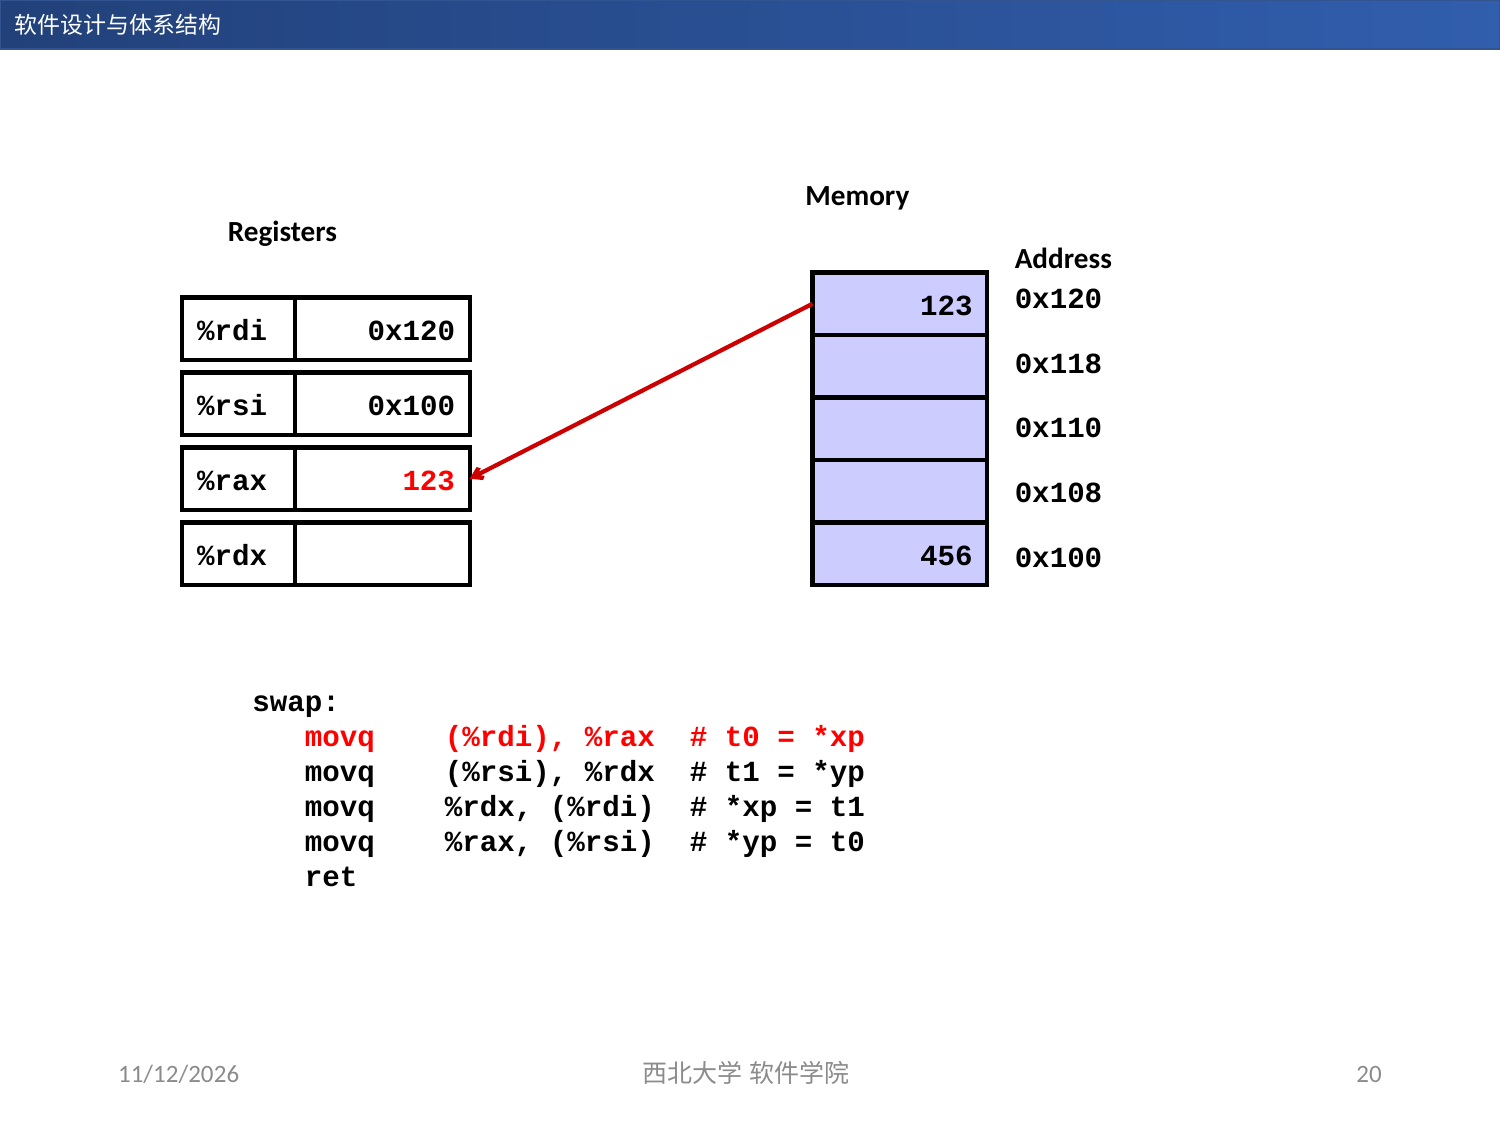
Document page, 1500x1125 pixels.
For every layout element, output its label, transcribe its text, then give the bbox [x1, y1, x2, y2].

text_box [999, 231, 1200, 582]
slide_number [103, 1042, 441, 1103]
footer 西北大学 软件学院 [496, 1042, 1004, 1103]
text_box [182, 297, 470, 585]
text_box [813, 335, 988, 397]
slide_number 20 [1059, 1042, 1397, 1103]
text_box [469, 303, 813, 479]
text_box [812, 460, 988, 522]
text_box [813, 397, 988, 460]
text_box 123 [812, 272, 988, 335]
text_box swap: movq (%rdi), %rax # t0 = *xp movq (%rsi), %rdx # t1 = *yp movq %rdx, (%rdi) # *xp = t1 movq %rax, (%rsi) # *yp = t0 ret [237, 674, 1200, 900]
text_box 456 [812, 522, 988, 585]
text_box Memory [790, 169, 925, 219]
text_box Registers [213, 205, 353, 256]
